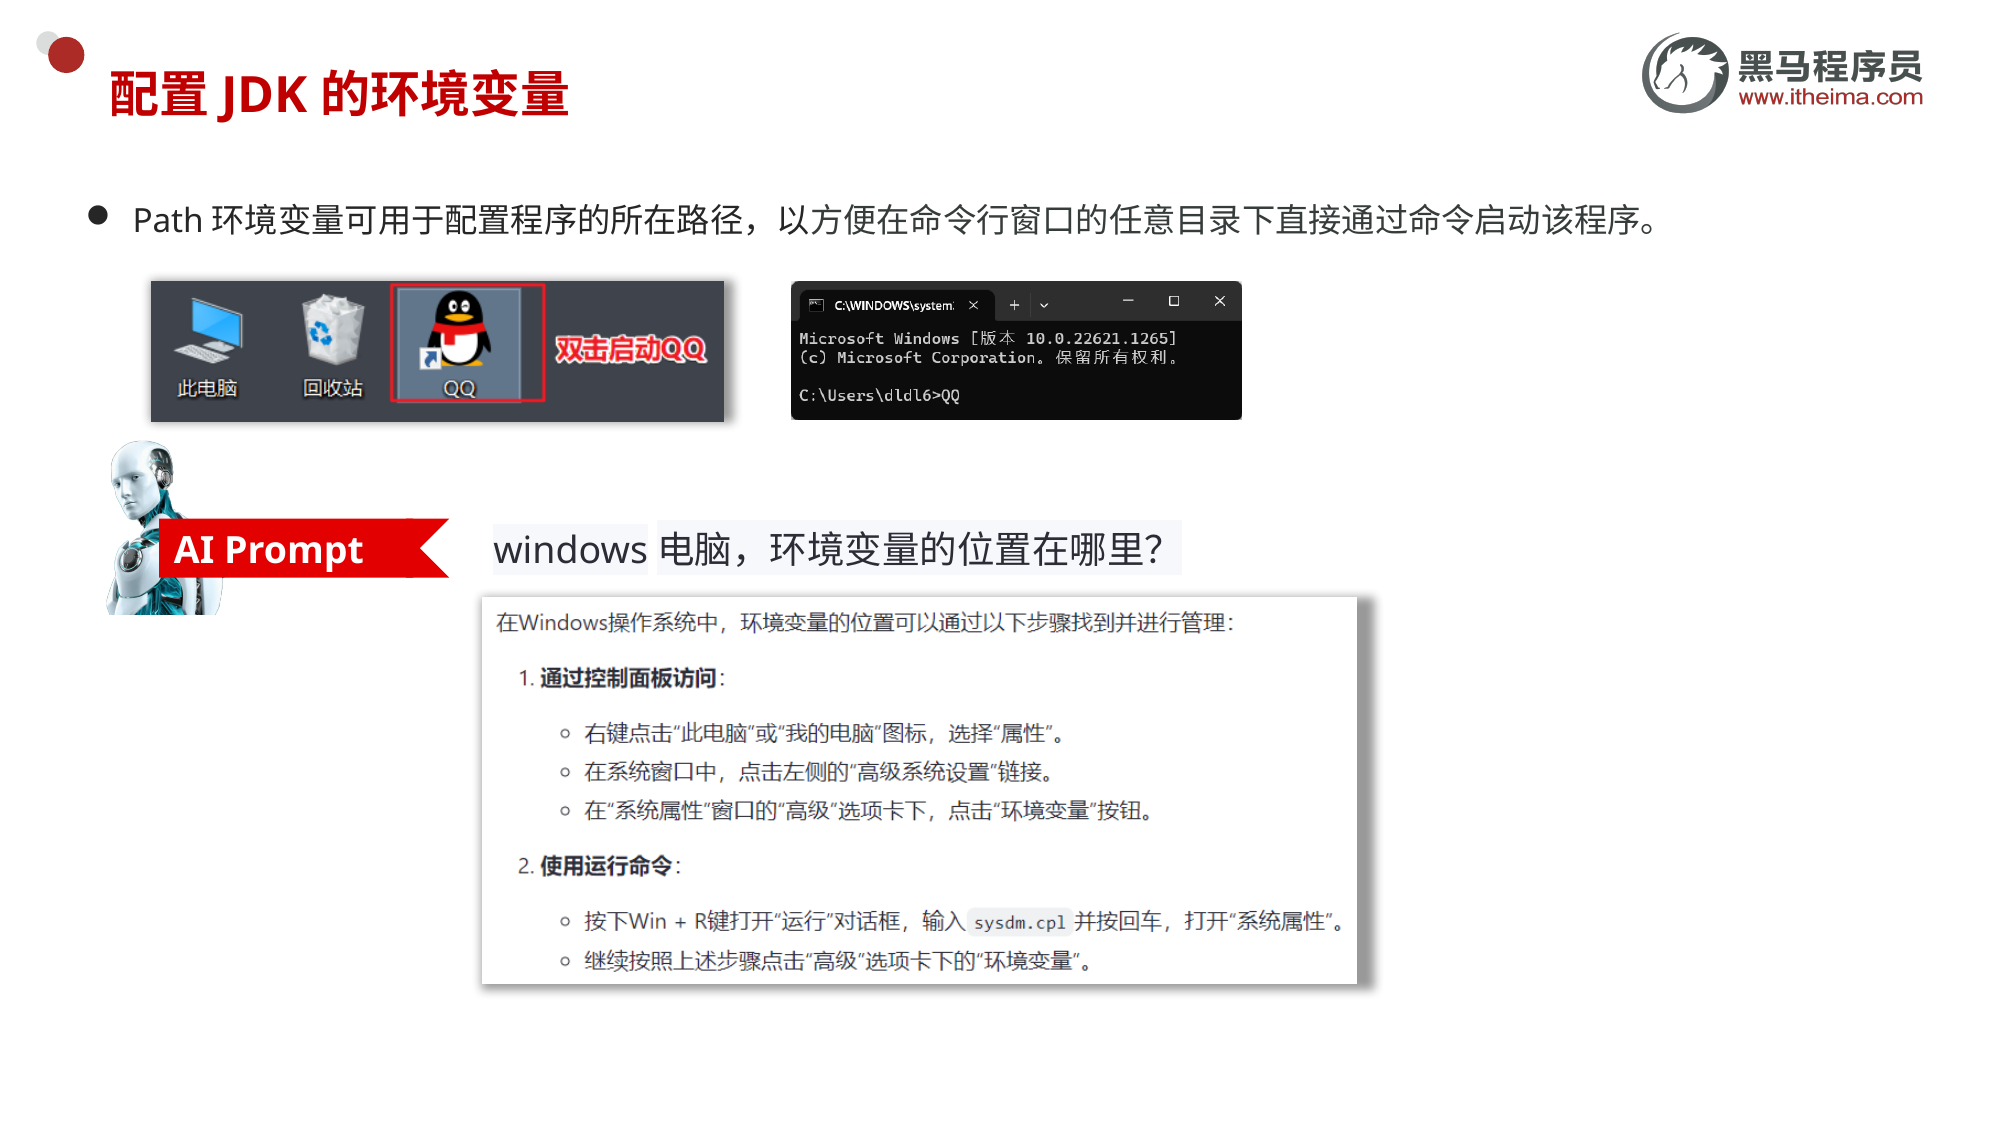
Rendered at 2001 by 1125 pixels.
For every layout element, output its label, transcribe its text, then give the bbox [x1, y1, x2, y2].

picture [1633, 24, 1937, 125]
picture [151, 281, 724, 422]
picture [481, 597, 1358, 984]
text_box Path环境变量可用于配置程序的所在路径，以方便在命令行窗口的任意目录下直接通过命令启动该程序。 [70, 171, 1799, 247]
text_box windows电脑，环境变量的位置在哪里？ [482, 520, 1233, 578]
picture [791, 281, 1242, 420]
title 配置JDK的环境变量 [94, 55, 1858, 133]
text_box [159, 518, 450, 578]
picture [56, 432, 262, 615]
